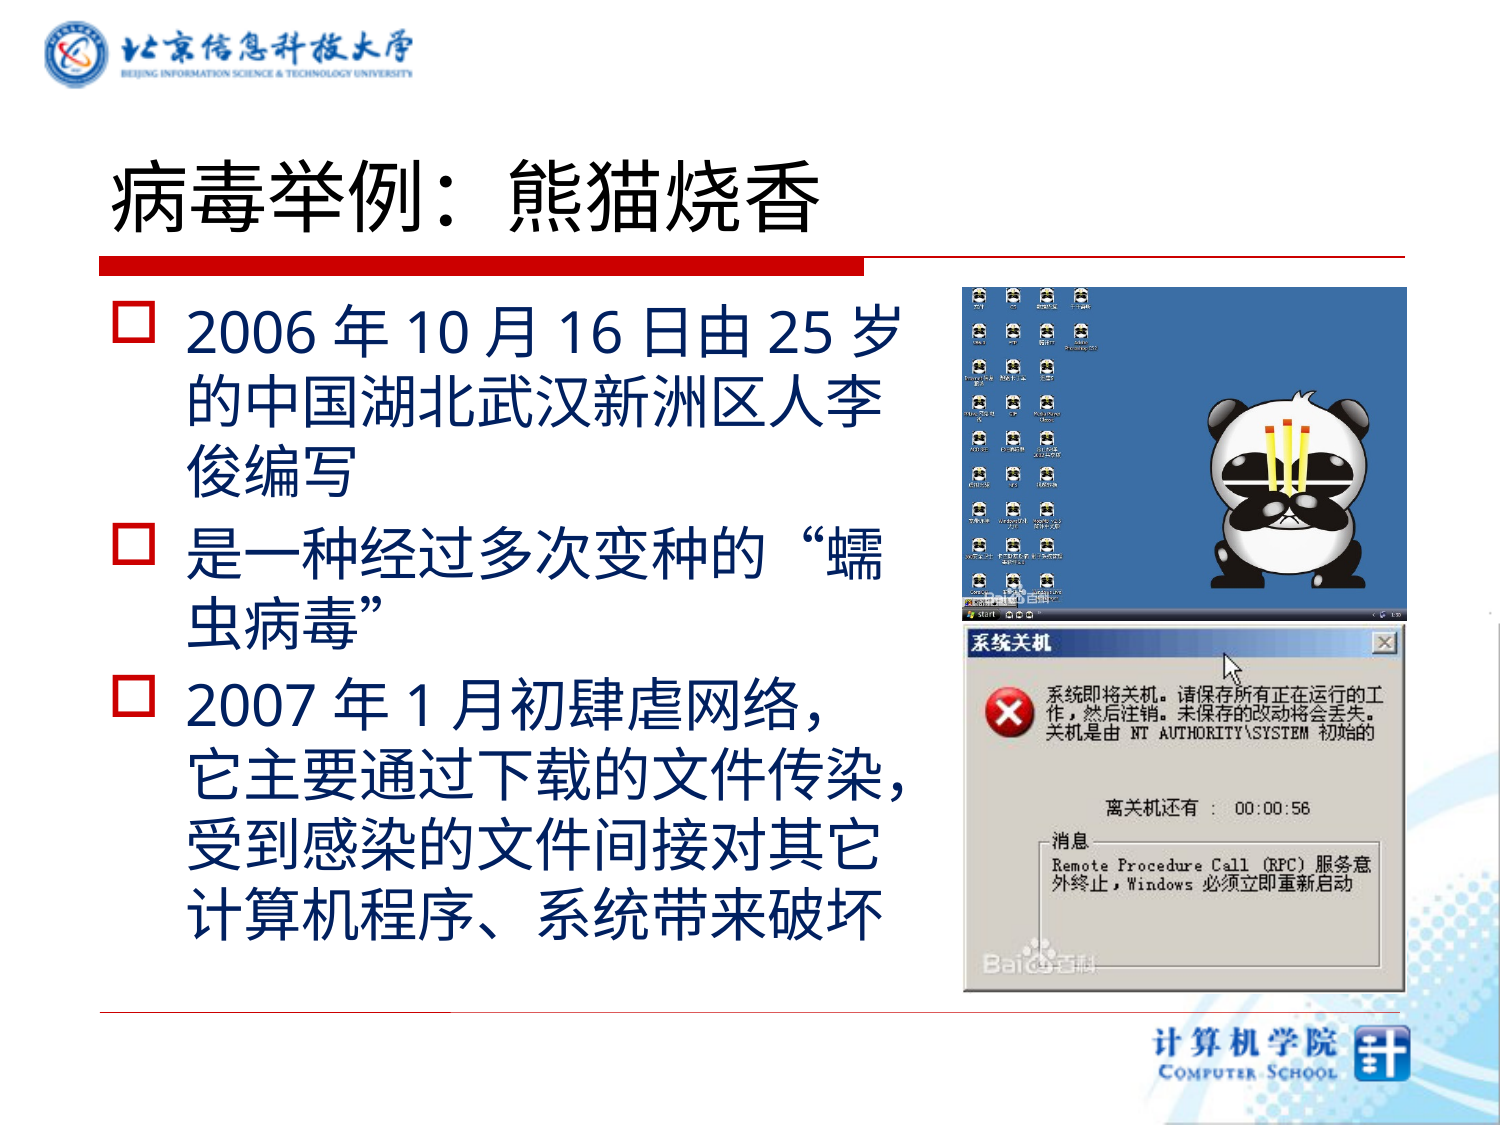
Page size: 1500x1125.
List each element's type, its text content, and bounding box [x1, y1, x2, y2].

picture [0, 0, 1500, 1125]
title 病毒举例：熊猫烧香 [93, 49, 1407, 250]
list 2006年10月16日由25岁的中国湖北武汉新洲区人李俊编写 是一种经过多次变种的“蠕虫病毒” 2007年1月初肆虐网络，它主要通过下载的文件传染，受到感染的文件间接对其它计算机程序、系统带来破坏 [92, 287, 929, 988]
